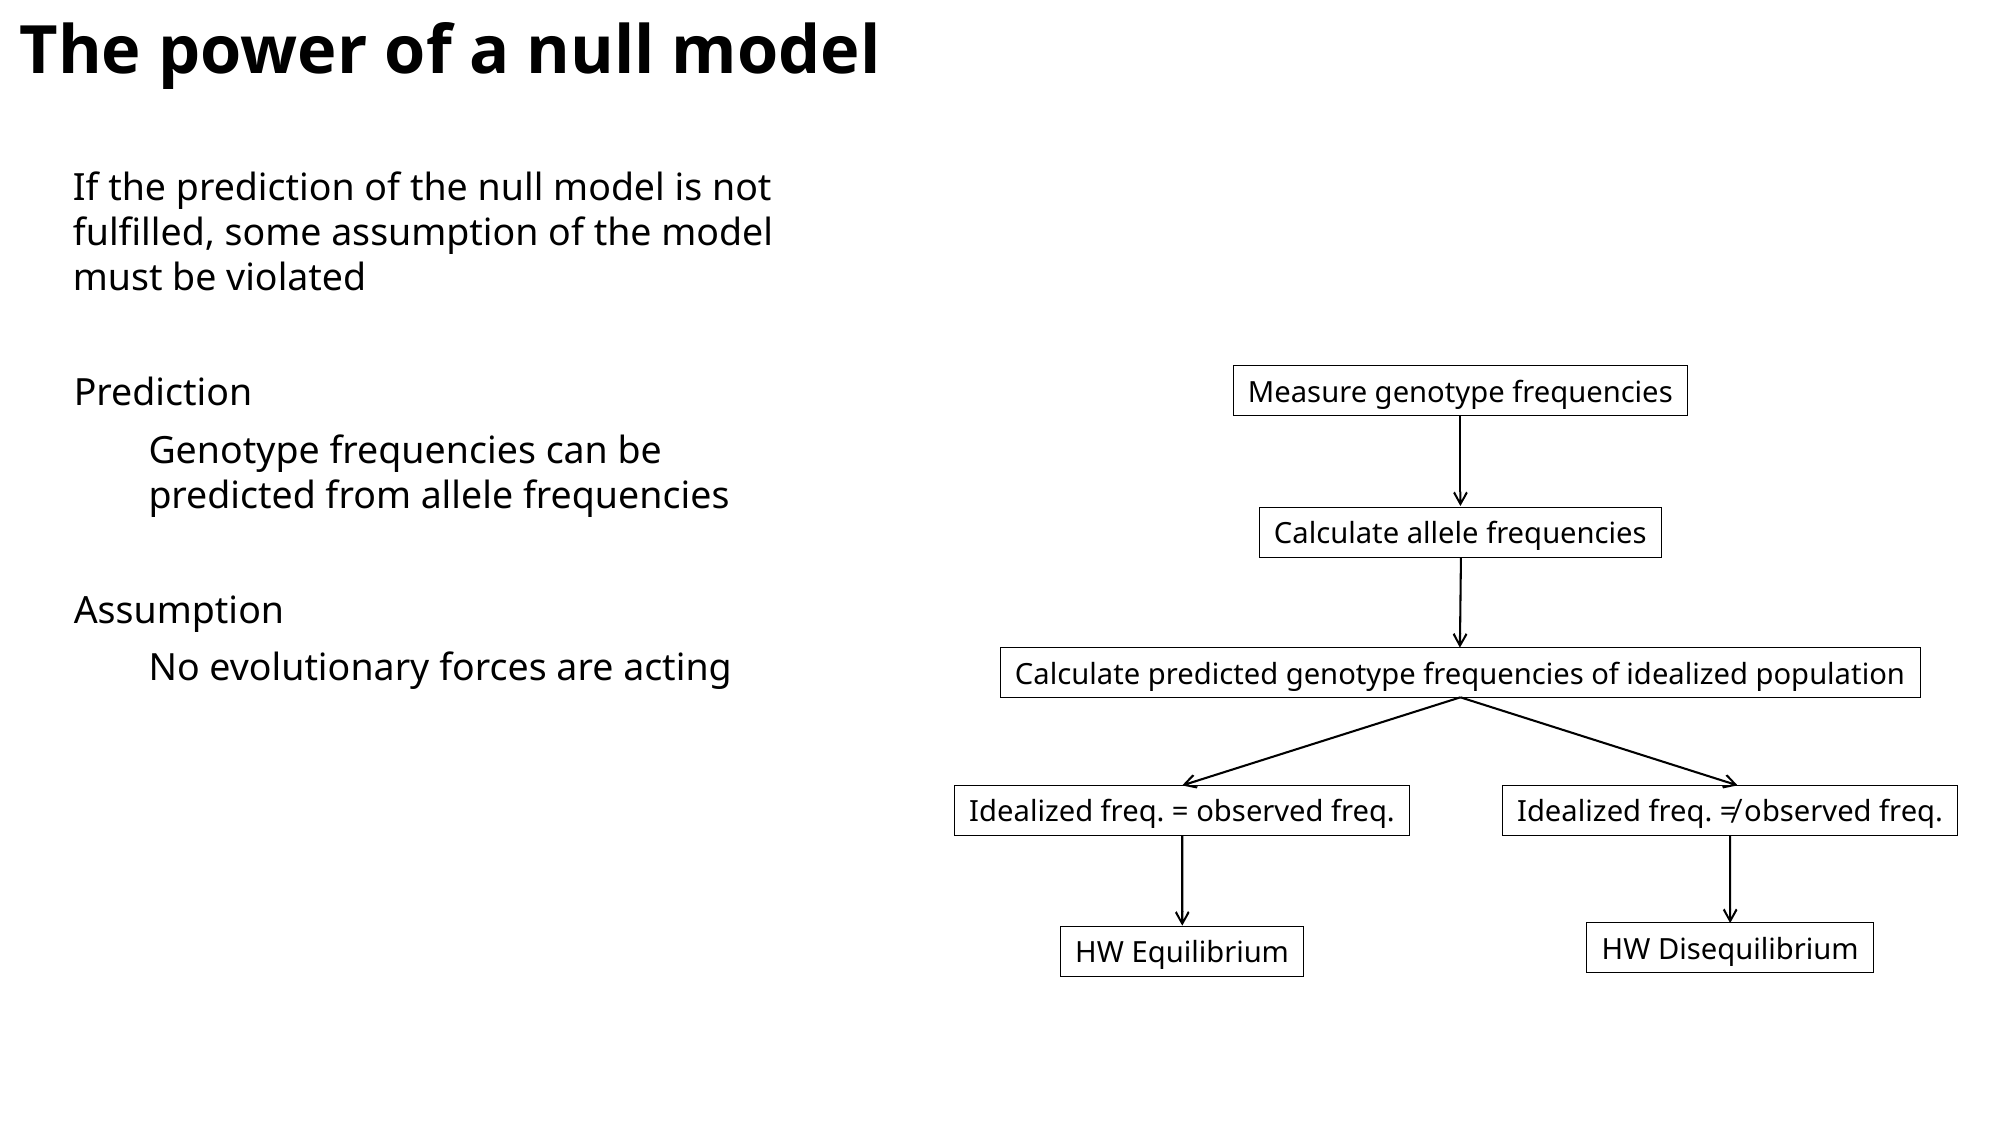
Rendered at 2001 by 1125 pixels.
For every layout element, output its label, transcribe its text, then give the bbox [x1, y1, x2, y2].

text_box If the prediction of the null model is not fulfilled, some assumption of the model must be violated Prediction Genotype frequencies can be predicted from allele frequencies Assumption No evolutionary forces are acting [58, 155, 790, 696]
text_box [962, 365, 1950, 977]
text_box The power of a null model [4, 0, 896, 95]
